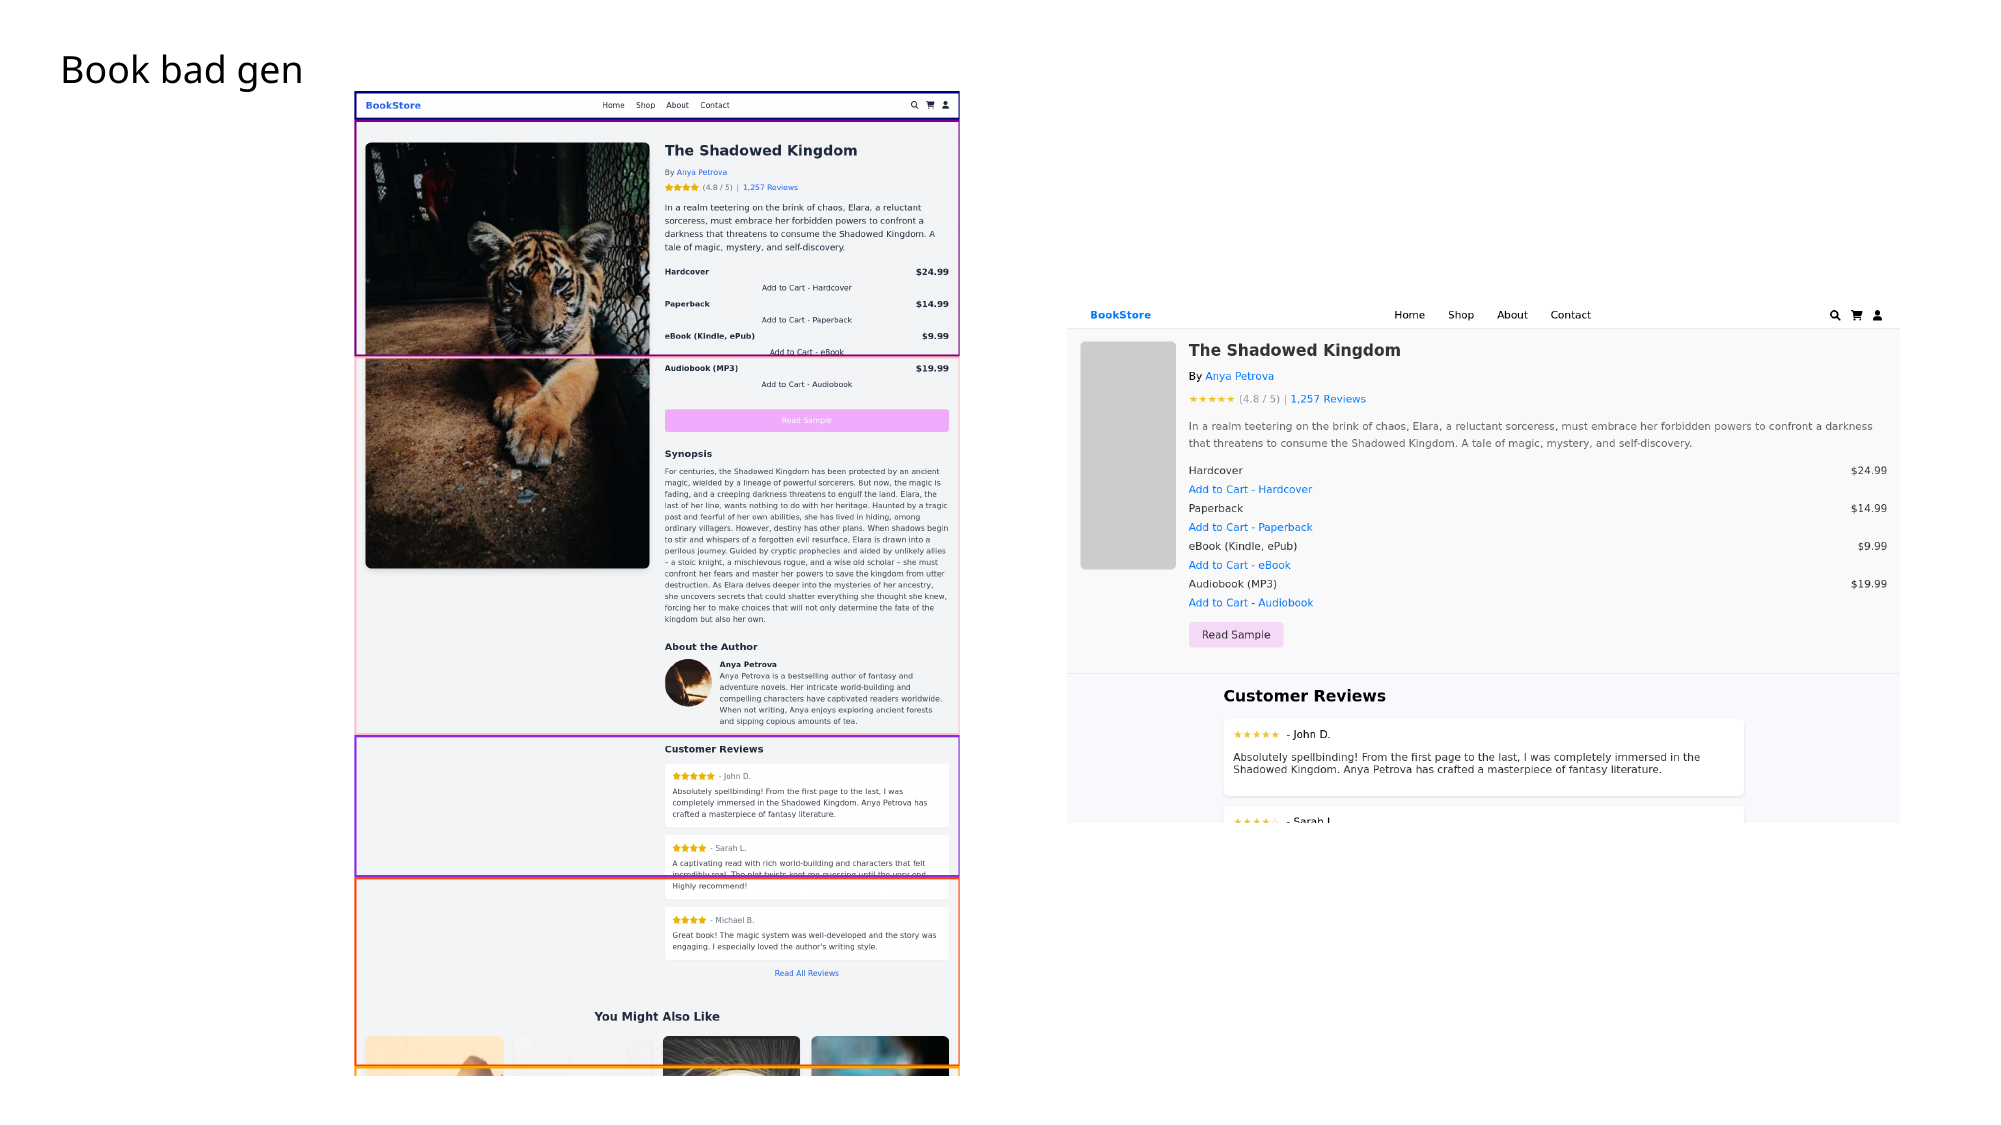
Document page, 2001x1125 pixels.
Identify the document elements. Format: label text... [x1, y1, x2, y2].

text_box Book bad gen [45, 38, 325, 99]
picture [353, 91, 961, 1076]
picture [1066, 301, 1901, 824]
